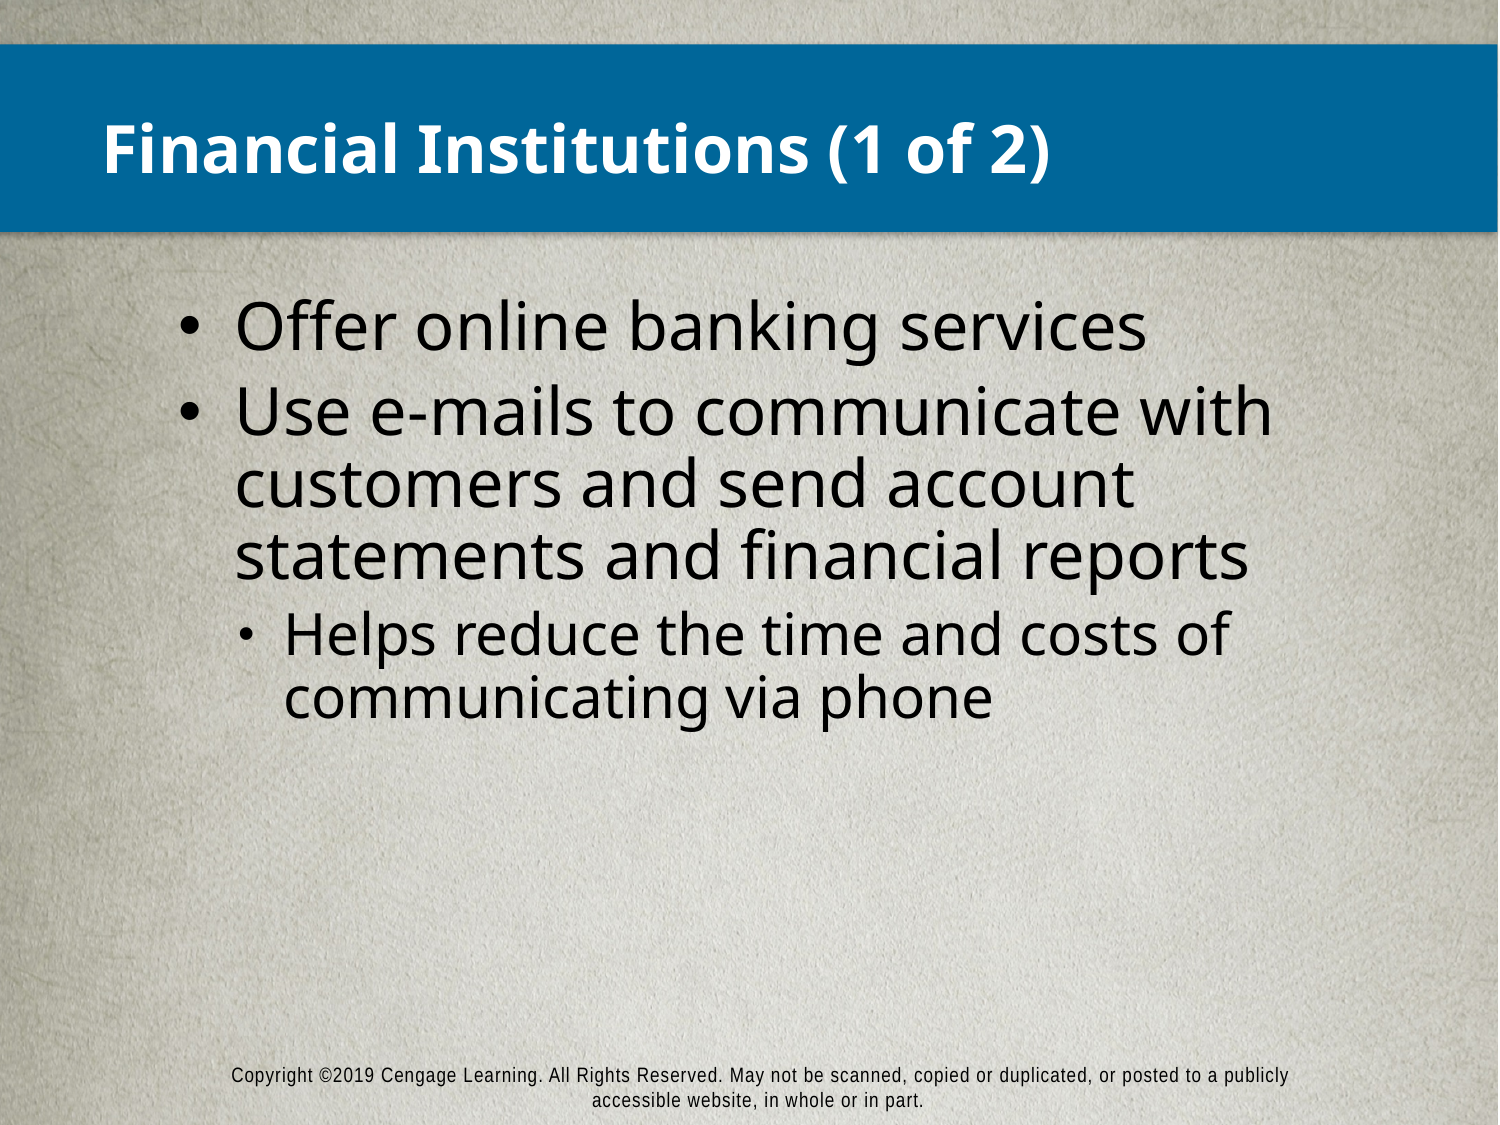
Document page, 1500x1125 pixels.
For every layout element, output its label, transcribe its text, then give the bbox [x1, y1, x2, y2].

list Offer online banking services Use e-mails to communicate with customers and send account statements and financial reports Helps reduce the time and costs of communicating via phone [163, 285, 1447, 945]
picture [0, 233, 1498, 1123]
picture [0, 0, 1498, 44]
title Financial Institutions (1 of 2) [86, 75, 1437, 220]
